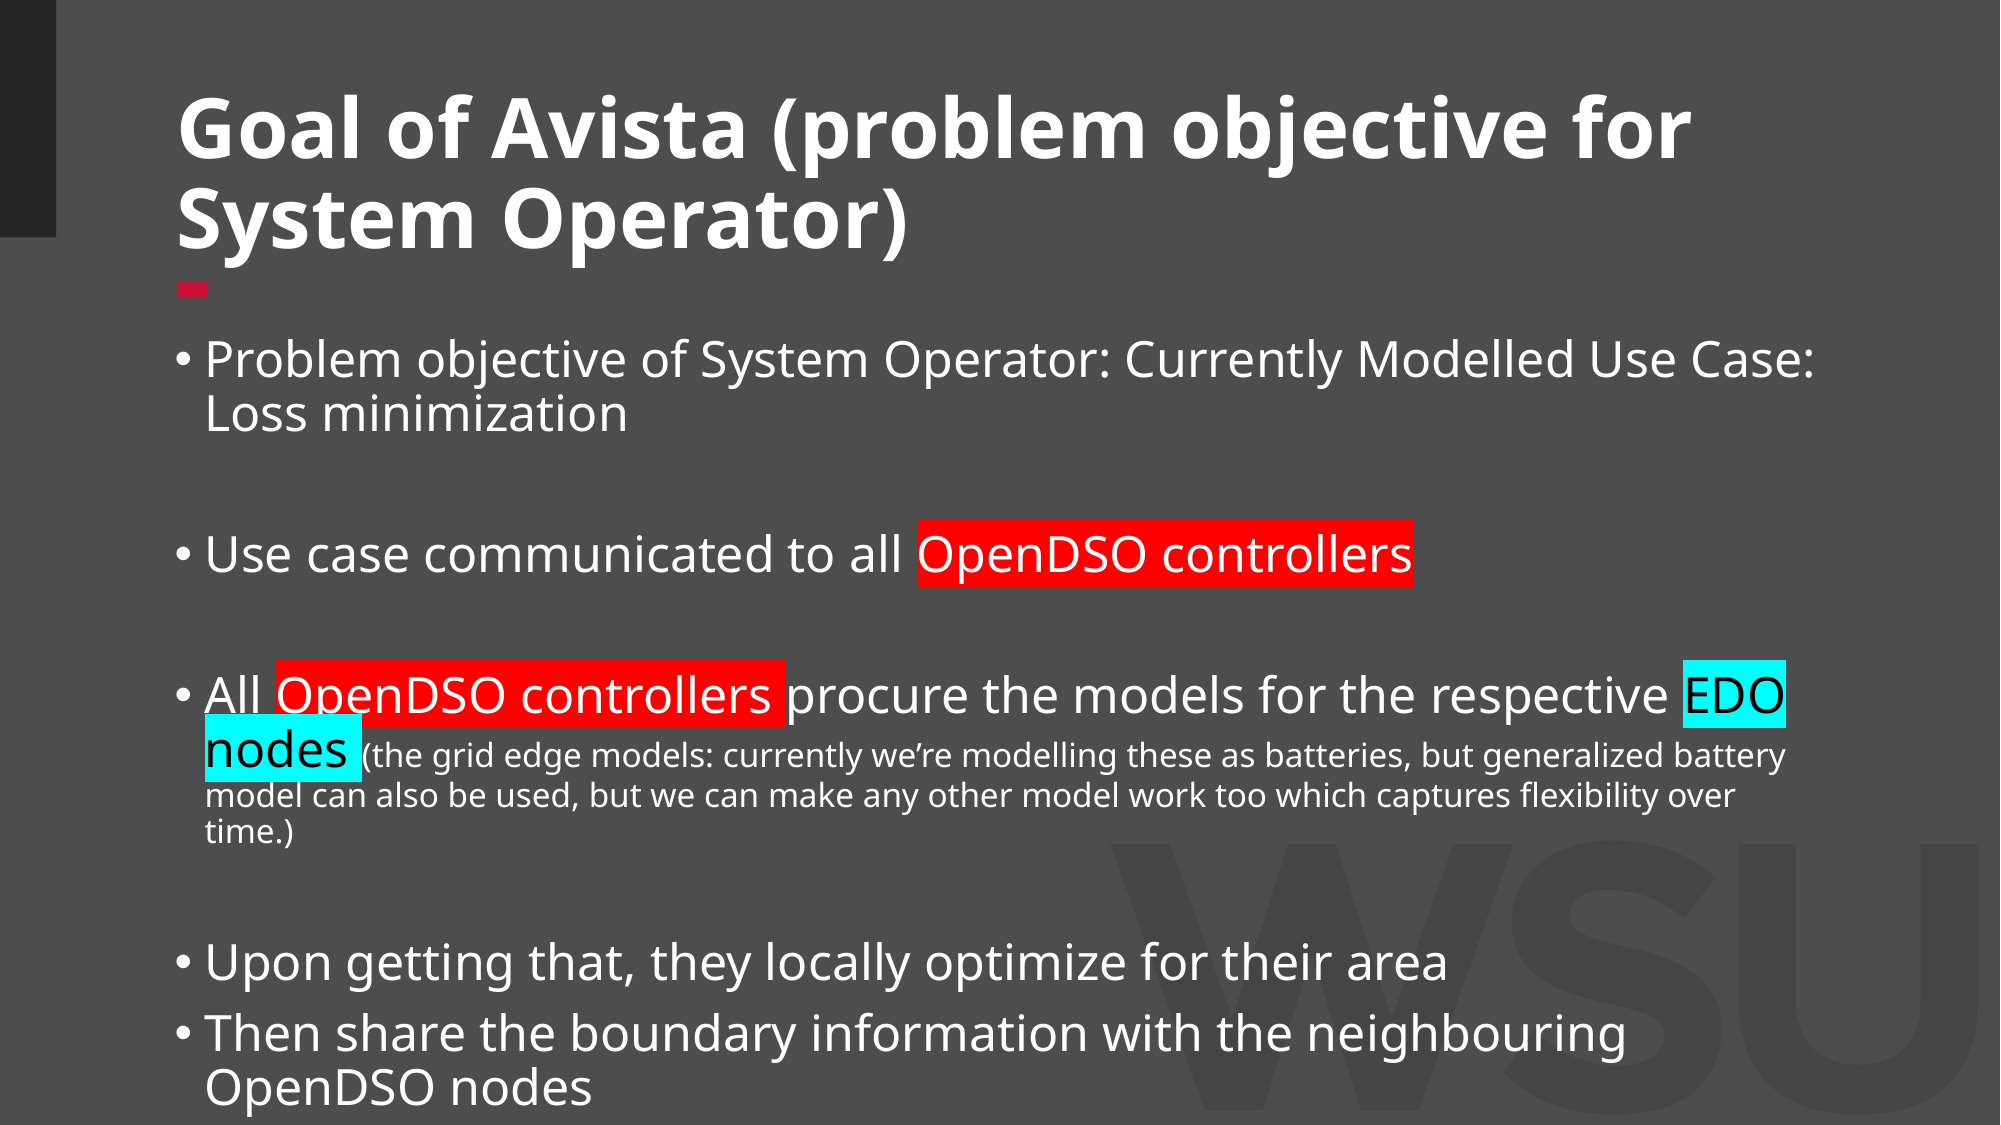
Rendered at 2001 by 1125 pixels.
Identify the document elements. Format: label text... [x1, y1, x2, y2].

list Problem objective of System Operator: Currently Modelled Use Case: Loss minimization Use case communicated to all OpenDSO controllers All OpenDSO controllers procure the models for the respective EDO nodes (the grid edge models: currently we’re modelling these as batteries, but generalized battery model can also be used, but we can make any other model work too which captures flexibility over time.) Upon getting that, they locally optimize for their area Then share the boundary information with the neighbouring OpenDSO nodes Previous two steps are repeated until boundary values are converged. [174, 334, 1826, 1038]
title Goal of Avista (problem objective for System Operator) [176, 58, 1828, 267]
picture [1109, 840, 1979, 1115]
